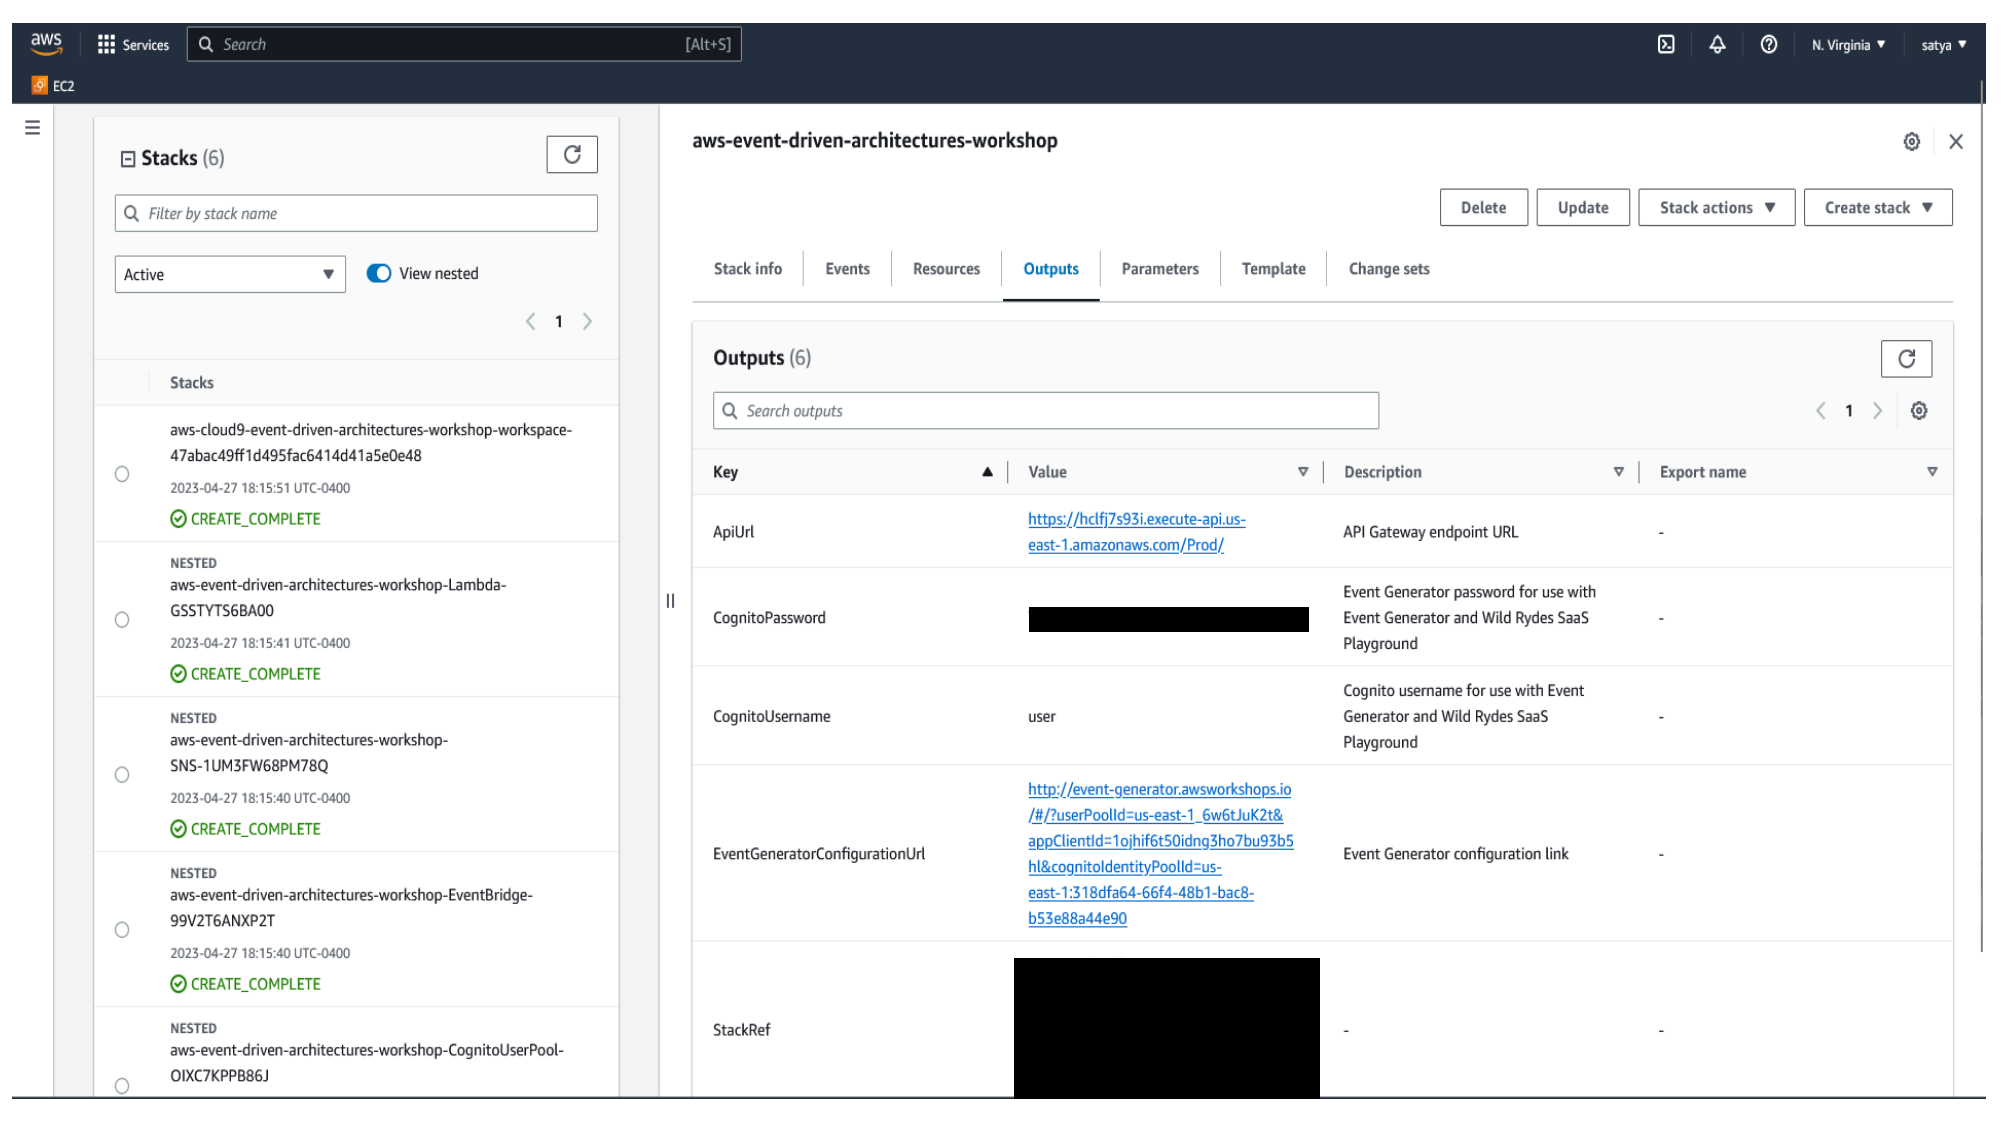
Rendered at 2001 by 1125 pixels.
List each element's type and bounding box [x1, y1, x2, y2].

list [12, 23, 1986, 1099]
